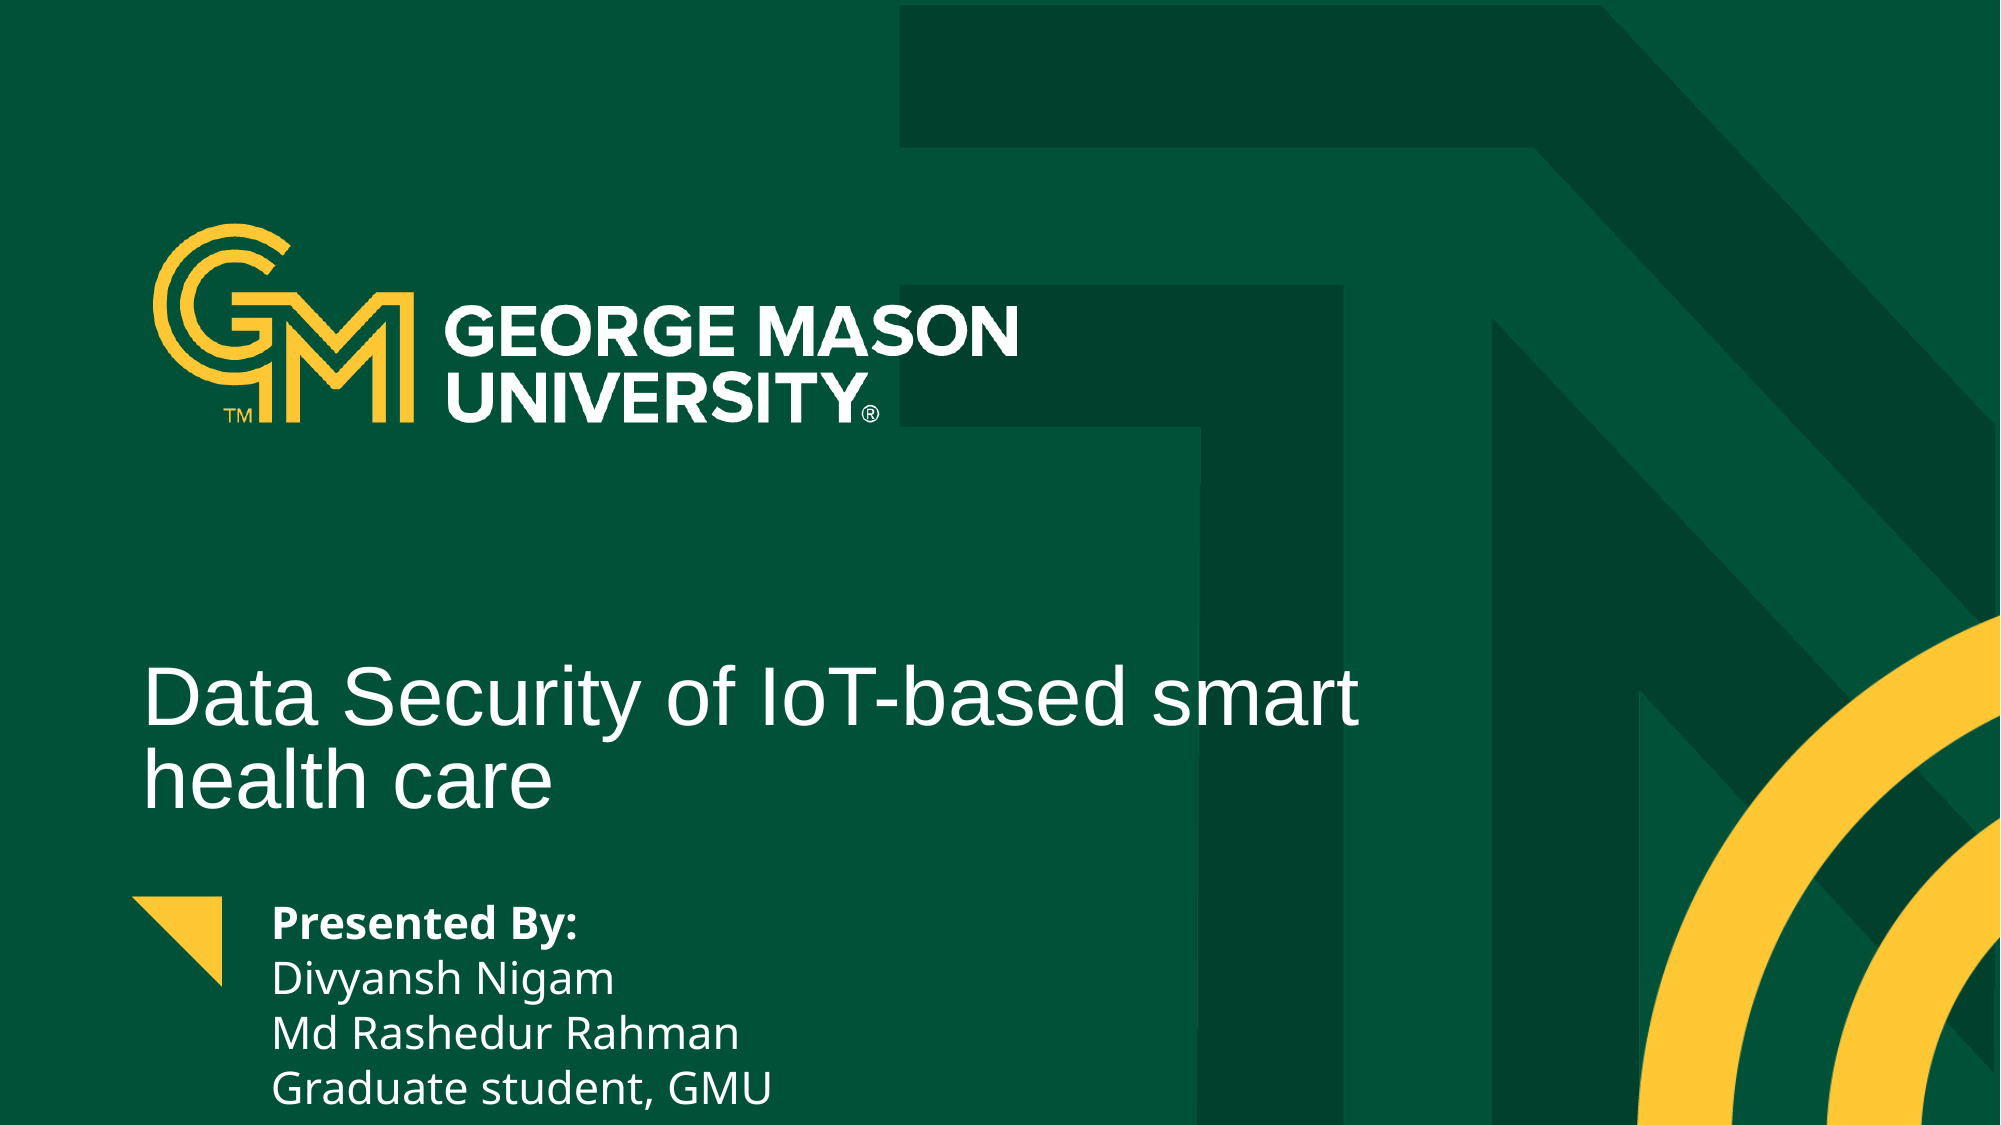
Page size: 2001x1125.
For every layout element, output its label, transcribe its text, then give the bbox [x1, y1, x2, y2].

subtitle Presented By: Divyansh Nigam Md Rashedur Rahman Graduate student, GMU [255, 887, 805, 1125]
picture [100, 196, 1069, 522]
picture [1634, 574, 2001, 1125]
title Data Security of IoT-based smart health care [127, 606, 1606, 833]
picture [123, 887, 231, 996]
